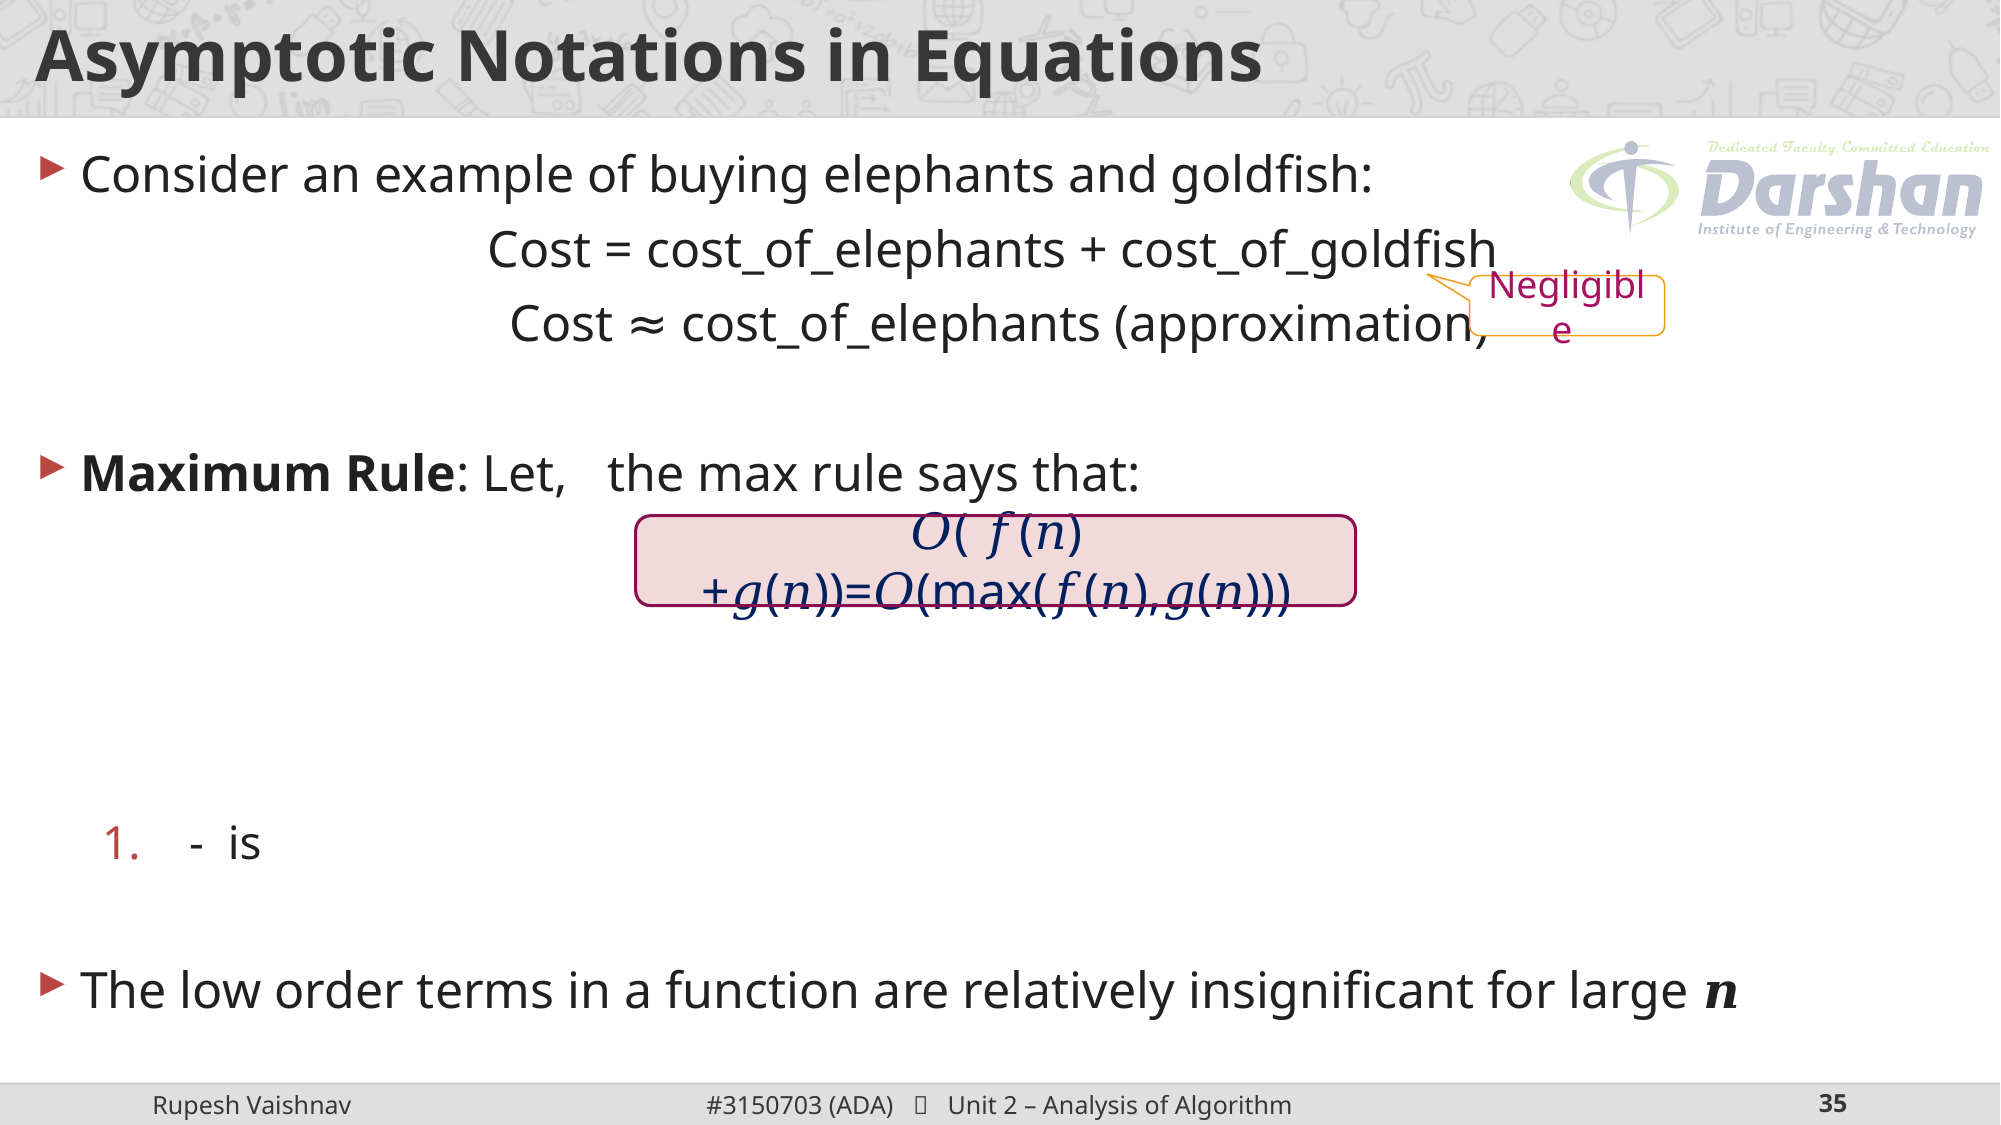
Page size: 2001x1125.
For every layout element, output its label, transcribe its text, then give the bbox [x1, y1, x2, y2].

text_box 14 [1570, 141, 1990, 238]
text_box [634, 514, 1357, 607]
title Asymptotic Notations in Equations [0, 0, 2000, 117]
text_box Negligible [1426, 273, 1666, 337]
